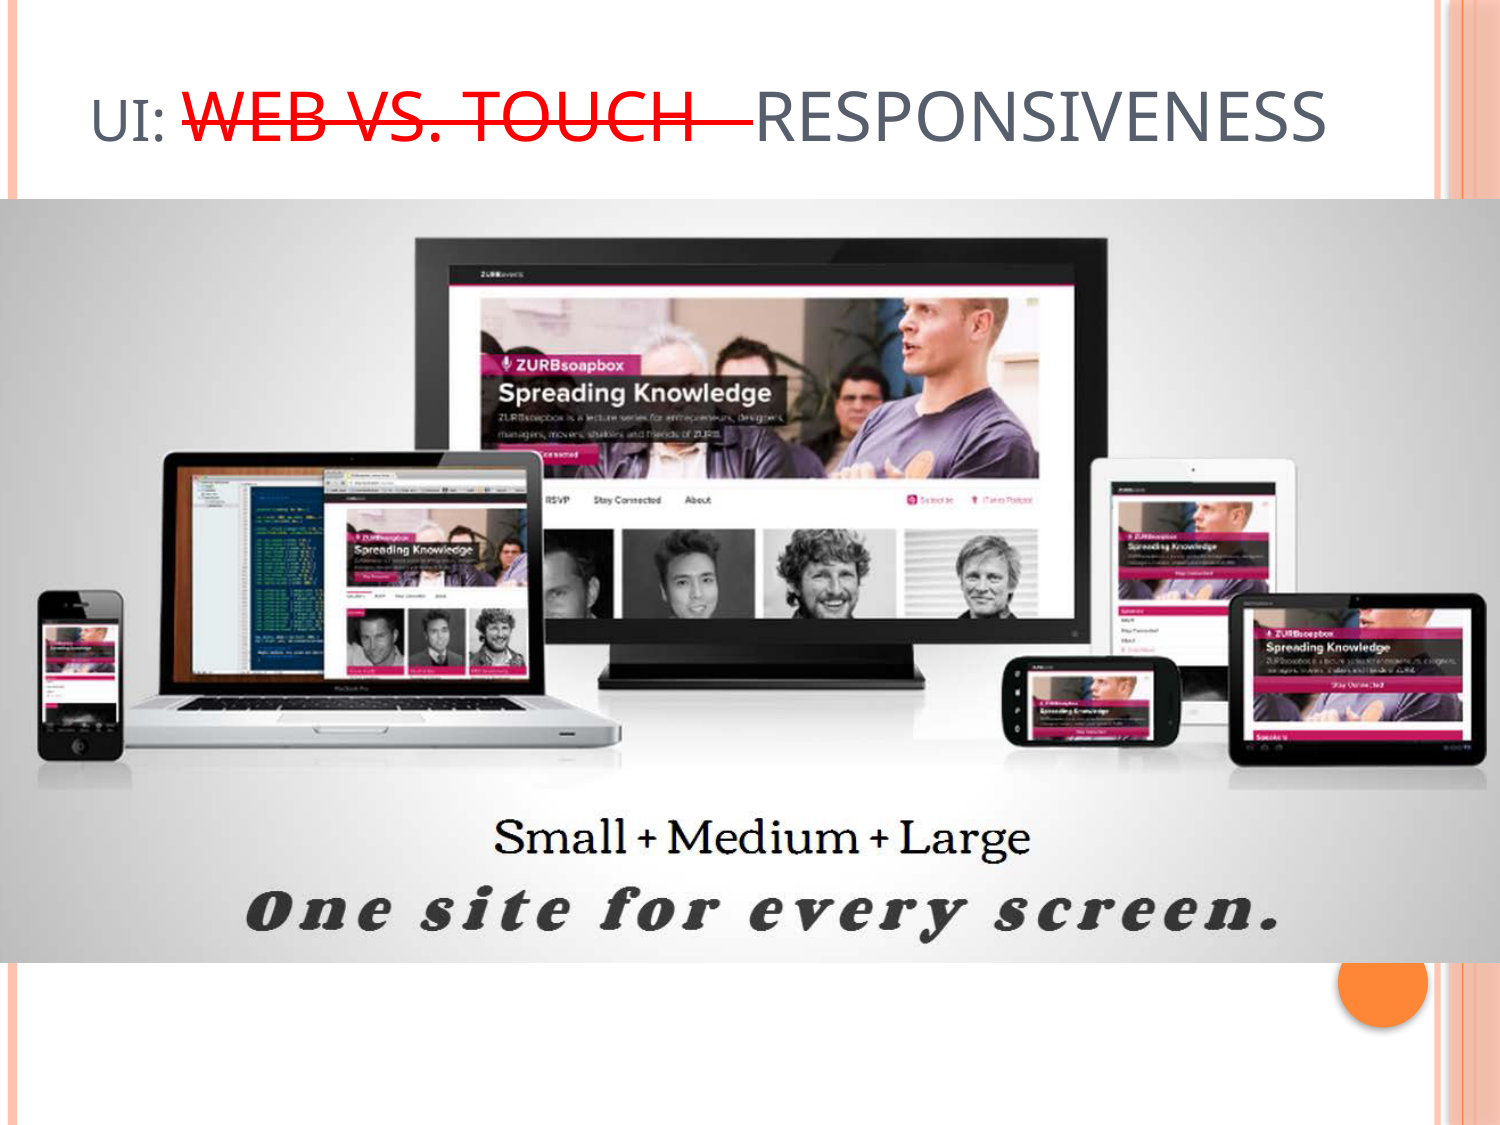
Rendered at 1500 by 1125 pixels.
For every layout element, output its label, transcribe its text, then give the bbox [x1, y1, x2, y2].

picture [0, 199, 1500, 963]
title UI: Web vs. touch Responsiveness [75, 45, 1425, 163]
